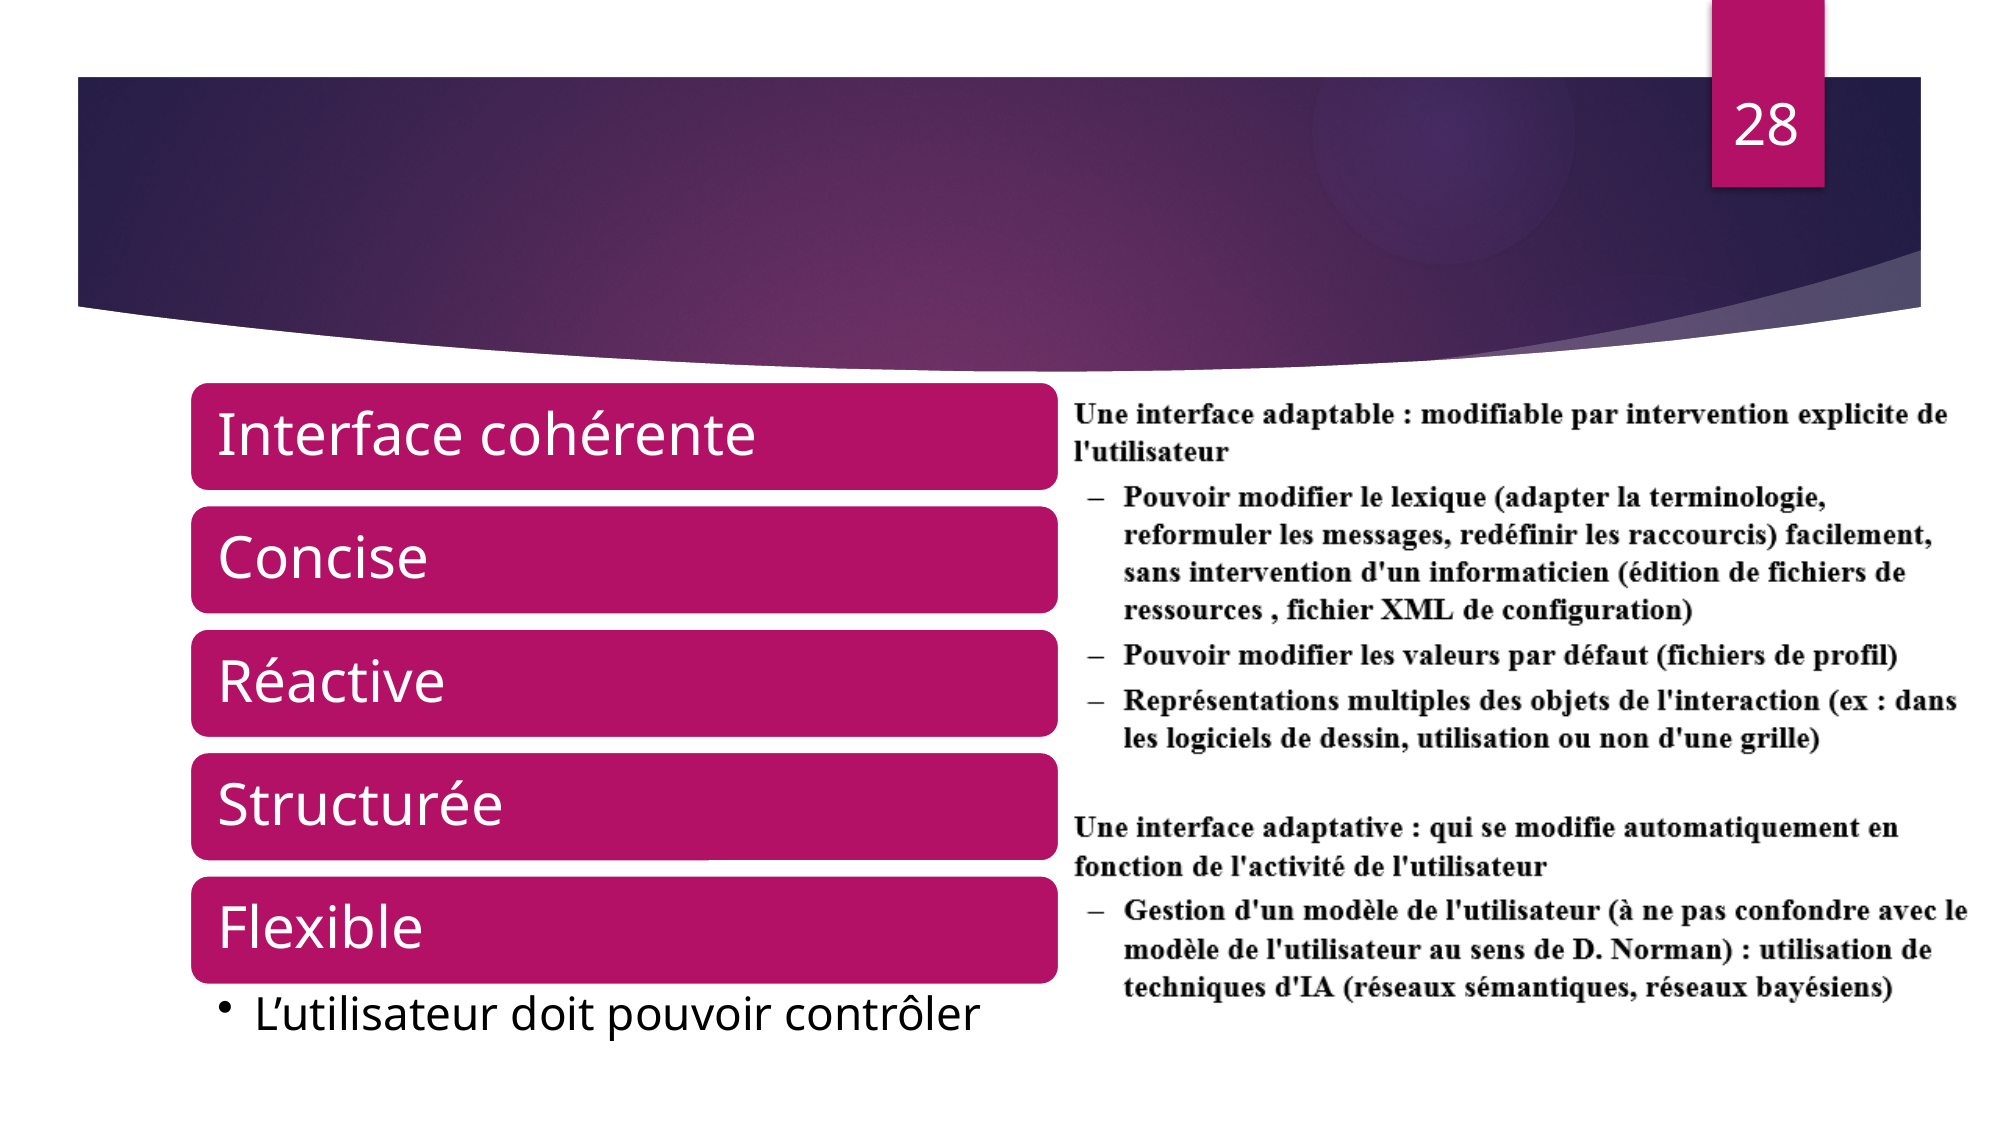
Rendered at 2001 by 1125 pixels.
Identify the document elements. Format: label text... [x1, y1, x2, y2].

slide_number 28 [1698, 48, 1836, 175]
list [189, 380, 1060, 1063]
picture [1059, 380, 2000, 1025]
